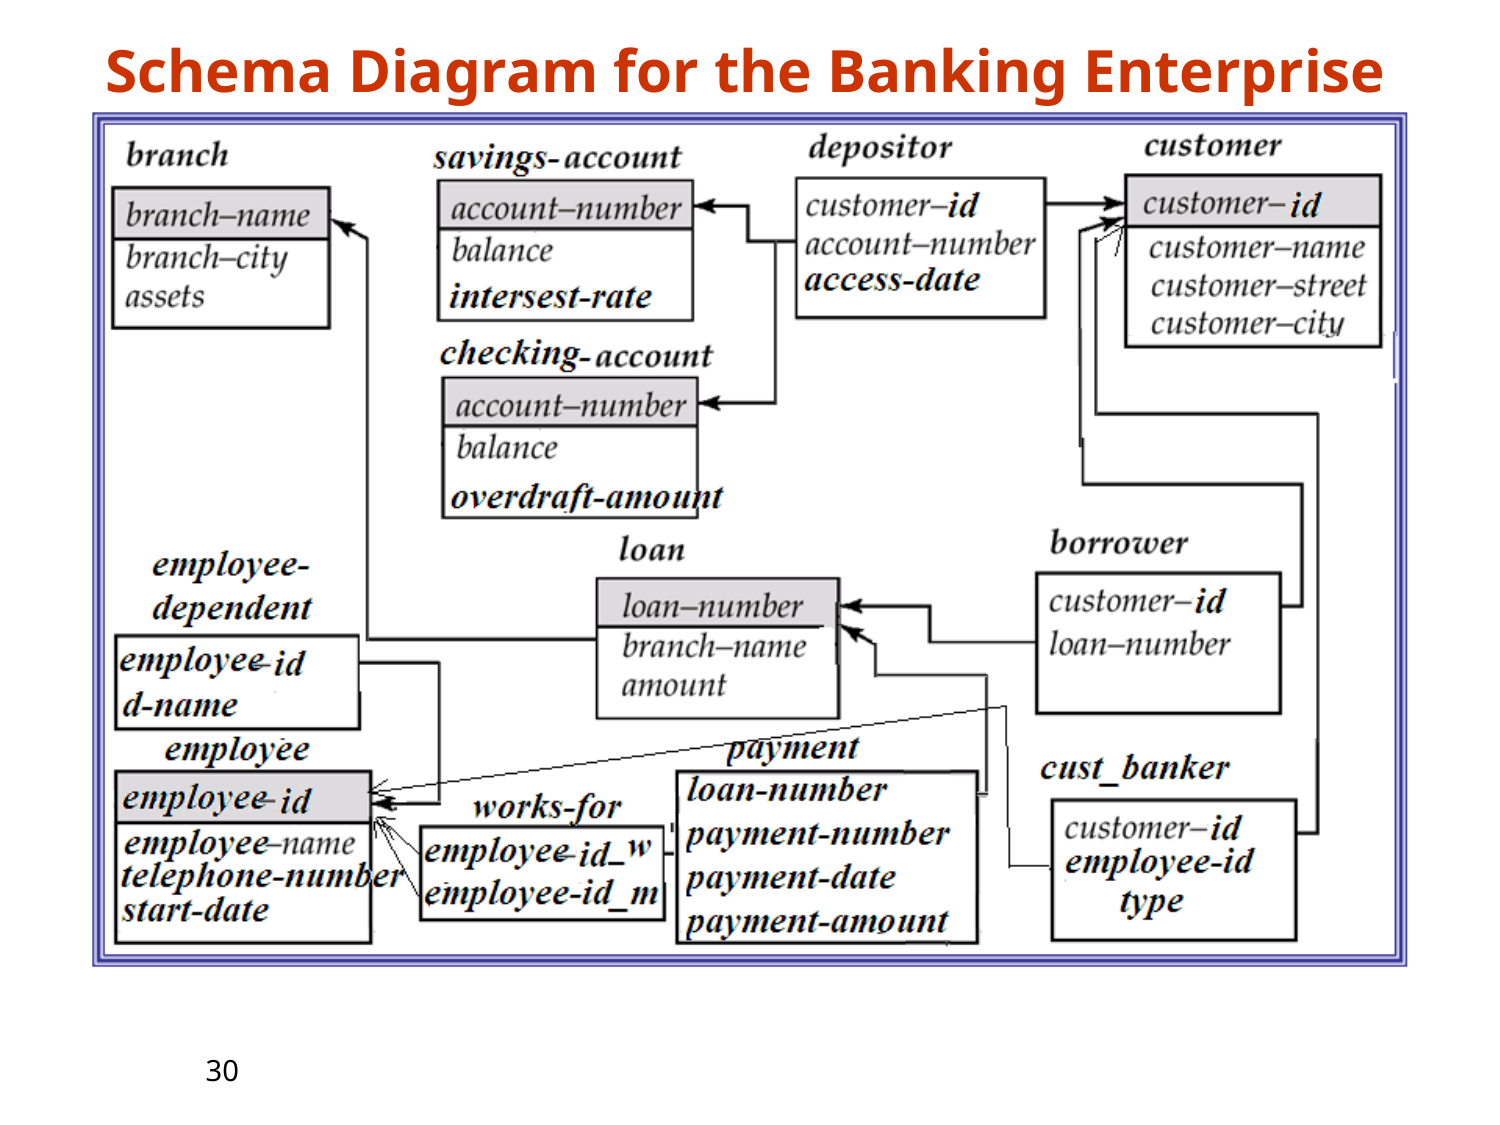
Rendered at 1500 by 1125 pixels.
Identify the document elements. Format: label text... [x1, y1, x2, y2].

title Schema Diagram for the Banking Enterprise [90, 37, 1416, 113]
picture [91, 111, 1409, 1014]
slide_number 30 [190, 1023, 504, 1100]
